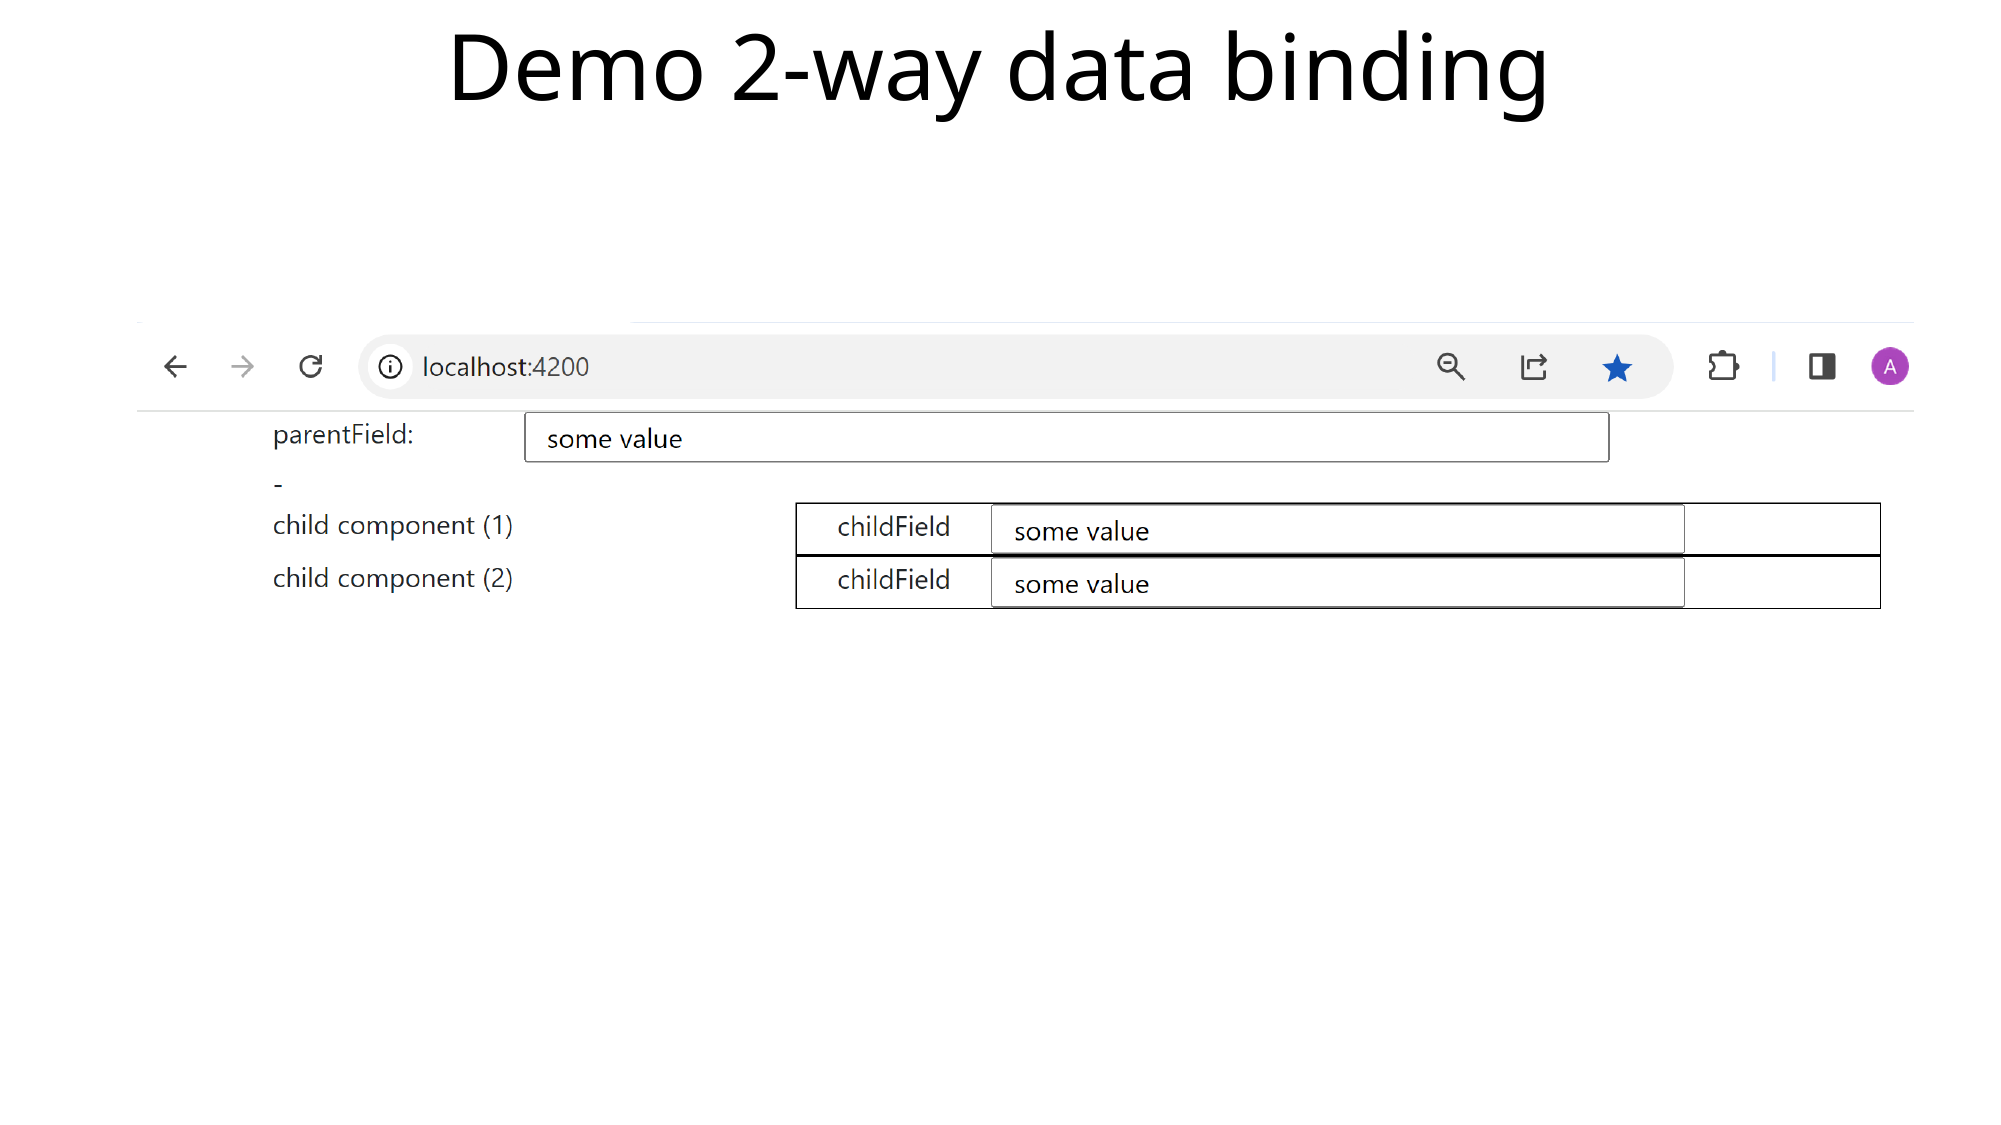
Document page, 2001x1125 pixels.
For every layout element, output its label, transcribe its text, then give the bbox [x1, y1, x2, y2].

title Demo 2-way data binding [137, 0, 1863, 143]
picture [137, 322, 1914, 621]
